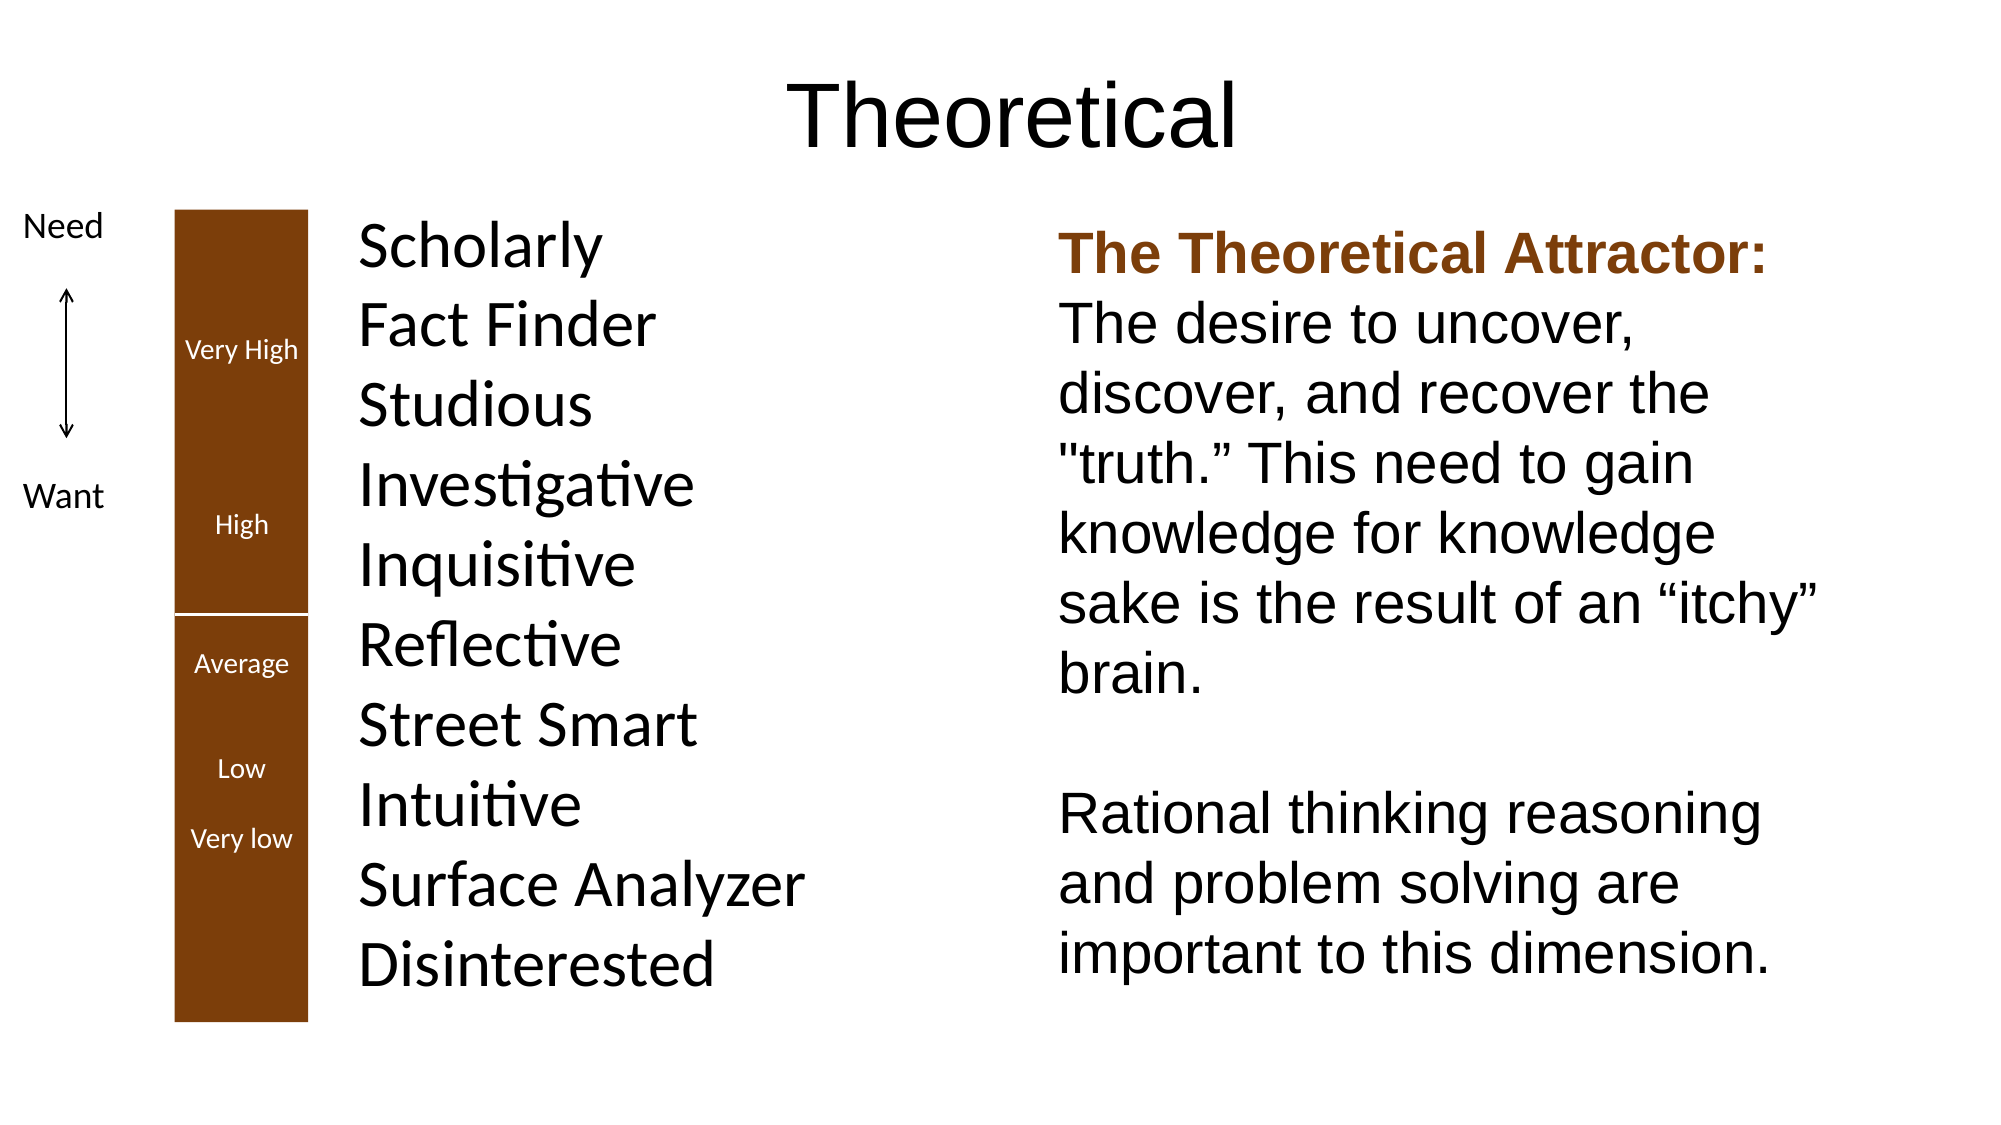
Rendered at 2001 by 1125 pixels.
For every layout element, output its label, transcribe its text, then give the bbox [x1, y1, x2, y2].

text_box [170, 192, 825, 1023]
text_box The Theoretical Attractor: The desire to uncover, discover, and recover the "truth.” This need to gain knowledge for knowledge sake is the result of an “itchy” brain. Rational thinking reasoning and problem solving are important to this dimension. [1043, 207, 1870, 993]
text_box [7, 193, 120, 527]
text_box Theoretical [771, 48, 1255, 174]
